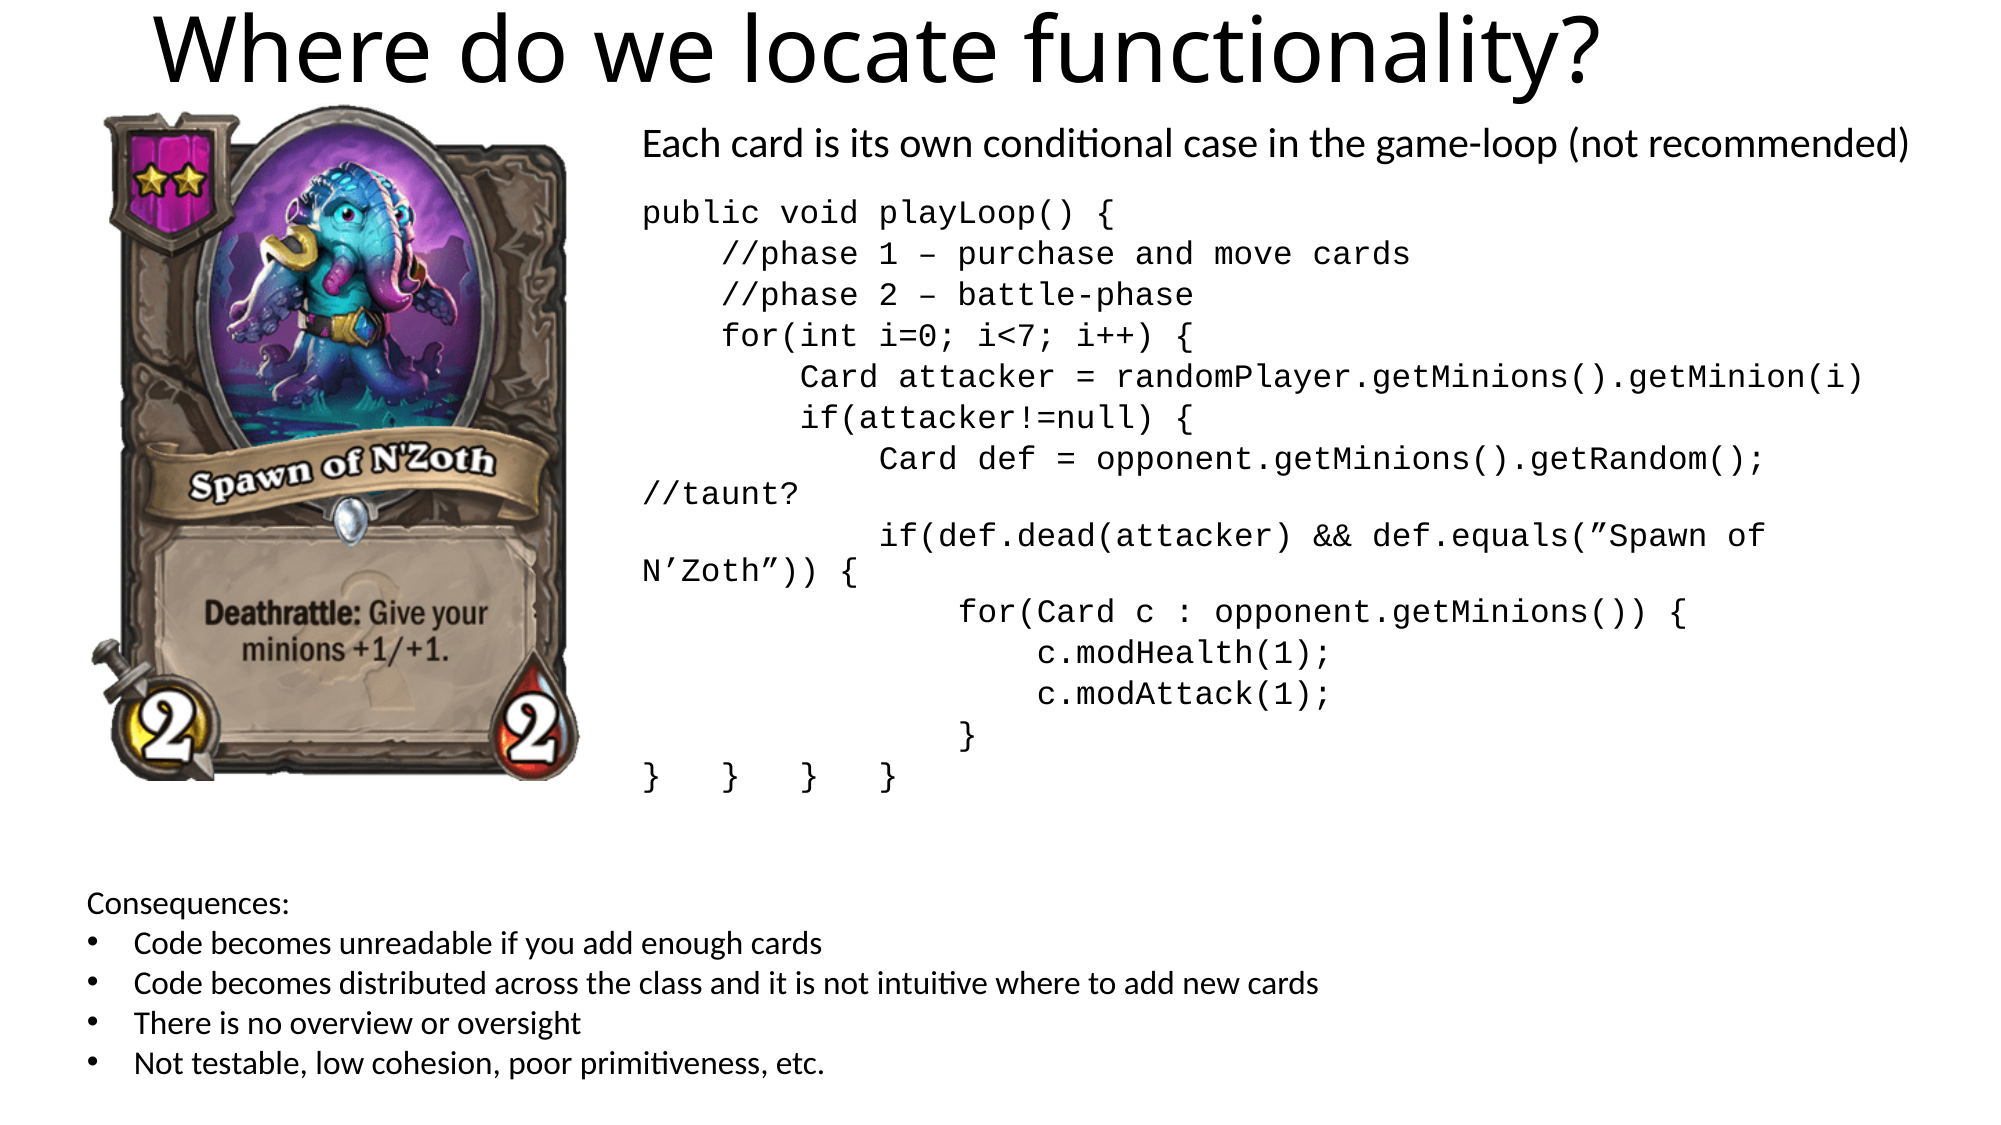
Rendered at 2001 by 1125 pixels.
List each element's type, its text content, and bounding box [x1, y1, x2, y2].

text_box Consequences: Code becomes unreadable if you add enough cards Code becomes distributed across the class and it is not intuitive where to add new cards There is no overview or oversight Not testable, low cohesion, poor primitiveness, etc. [72, 873, 1336, 1124]
title Where do we locate functionality? [137, 0, 1863, 162]
list Each card is its own conditional case in the game-loop (not recommended) public void playLoop() { //phase 1 – purchase and move cards //phase 2 – battle-phase for(int i=0; i<7; i++) { Card attacker = randomPlayer.getMinions().getMinion(i) if(attacker!=null) { Card def = opponent.getMinions().getRandom(); //taunt? if(def.dead(attacker) && def.equals(”Spawn of N’Zoth”)) { for(Card c : opponent.getMinions()) { c.modHealth(1); c.modAttack(1); } } } } } [626, 113, 1948, 828]
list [90, 66, 608, 781]
